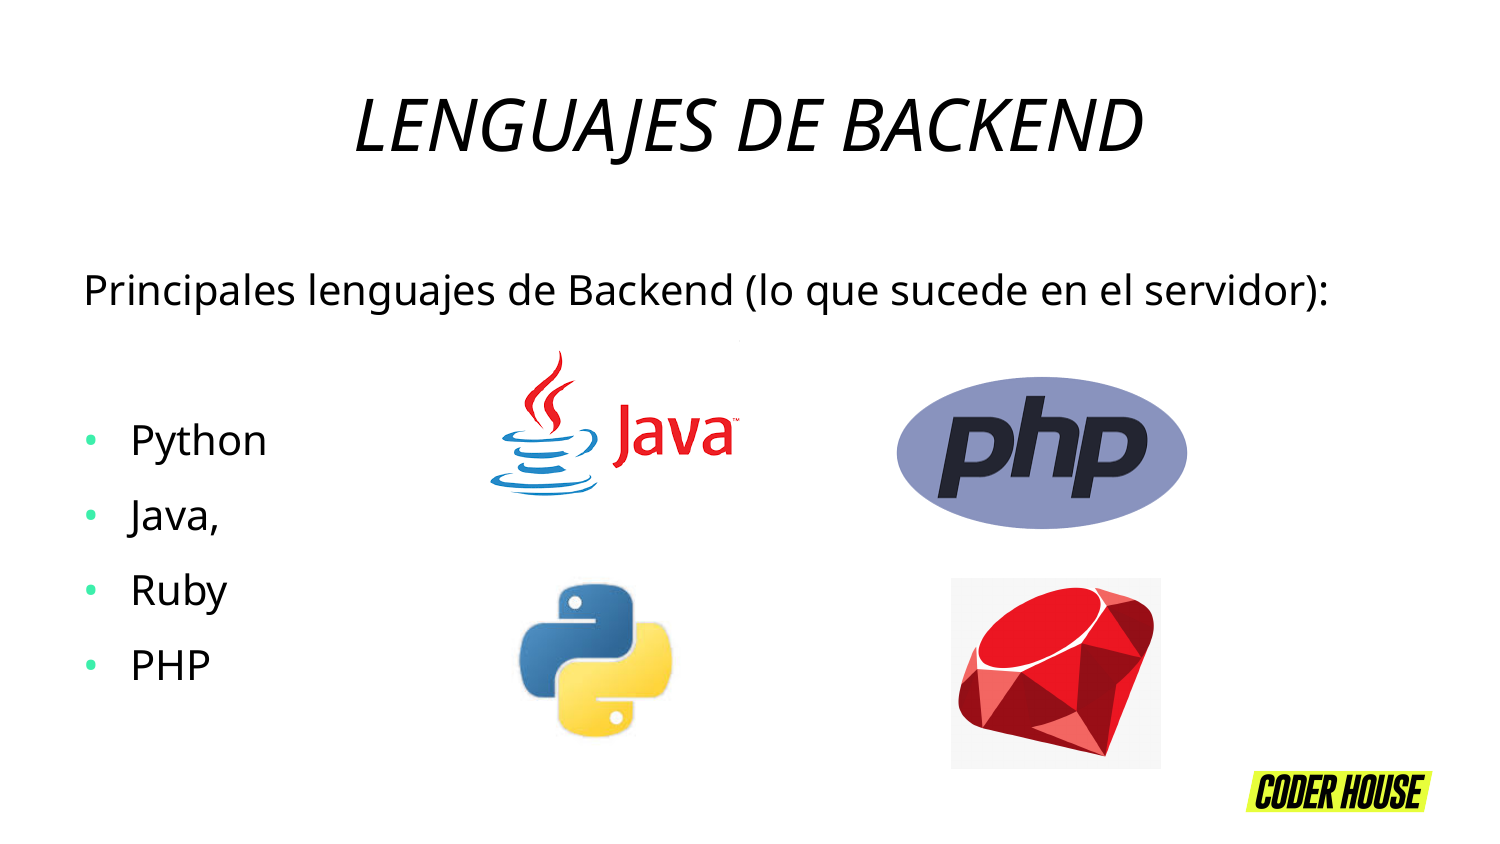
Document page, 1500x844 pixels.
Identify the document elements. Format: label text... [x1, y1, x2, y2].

picture [484, 340, 741, 504]
picture [887, 371, 1197, 535]
picture [951, 578, 1161, 769]
text_box Principales lenguajes de Backend (lo que sucede en el servidor): Python Java, Ruby PHP [68, 231, 1444, 353]
picture [1241, 764, 1437, 819]
text_box LENGUAJES DE BACKEND [181, 63, 1319, 169]
picture [484, 550, 707, 772]
